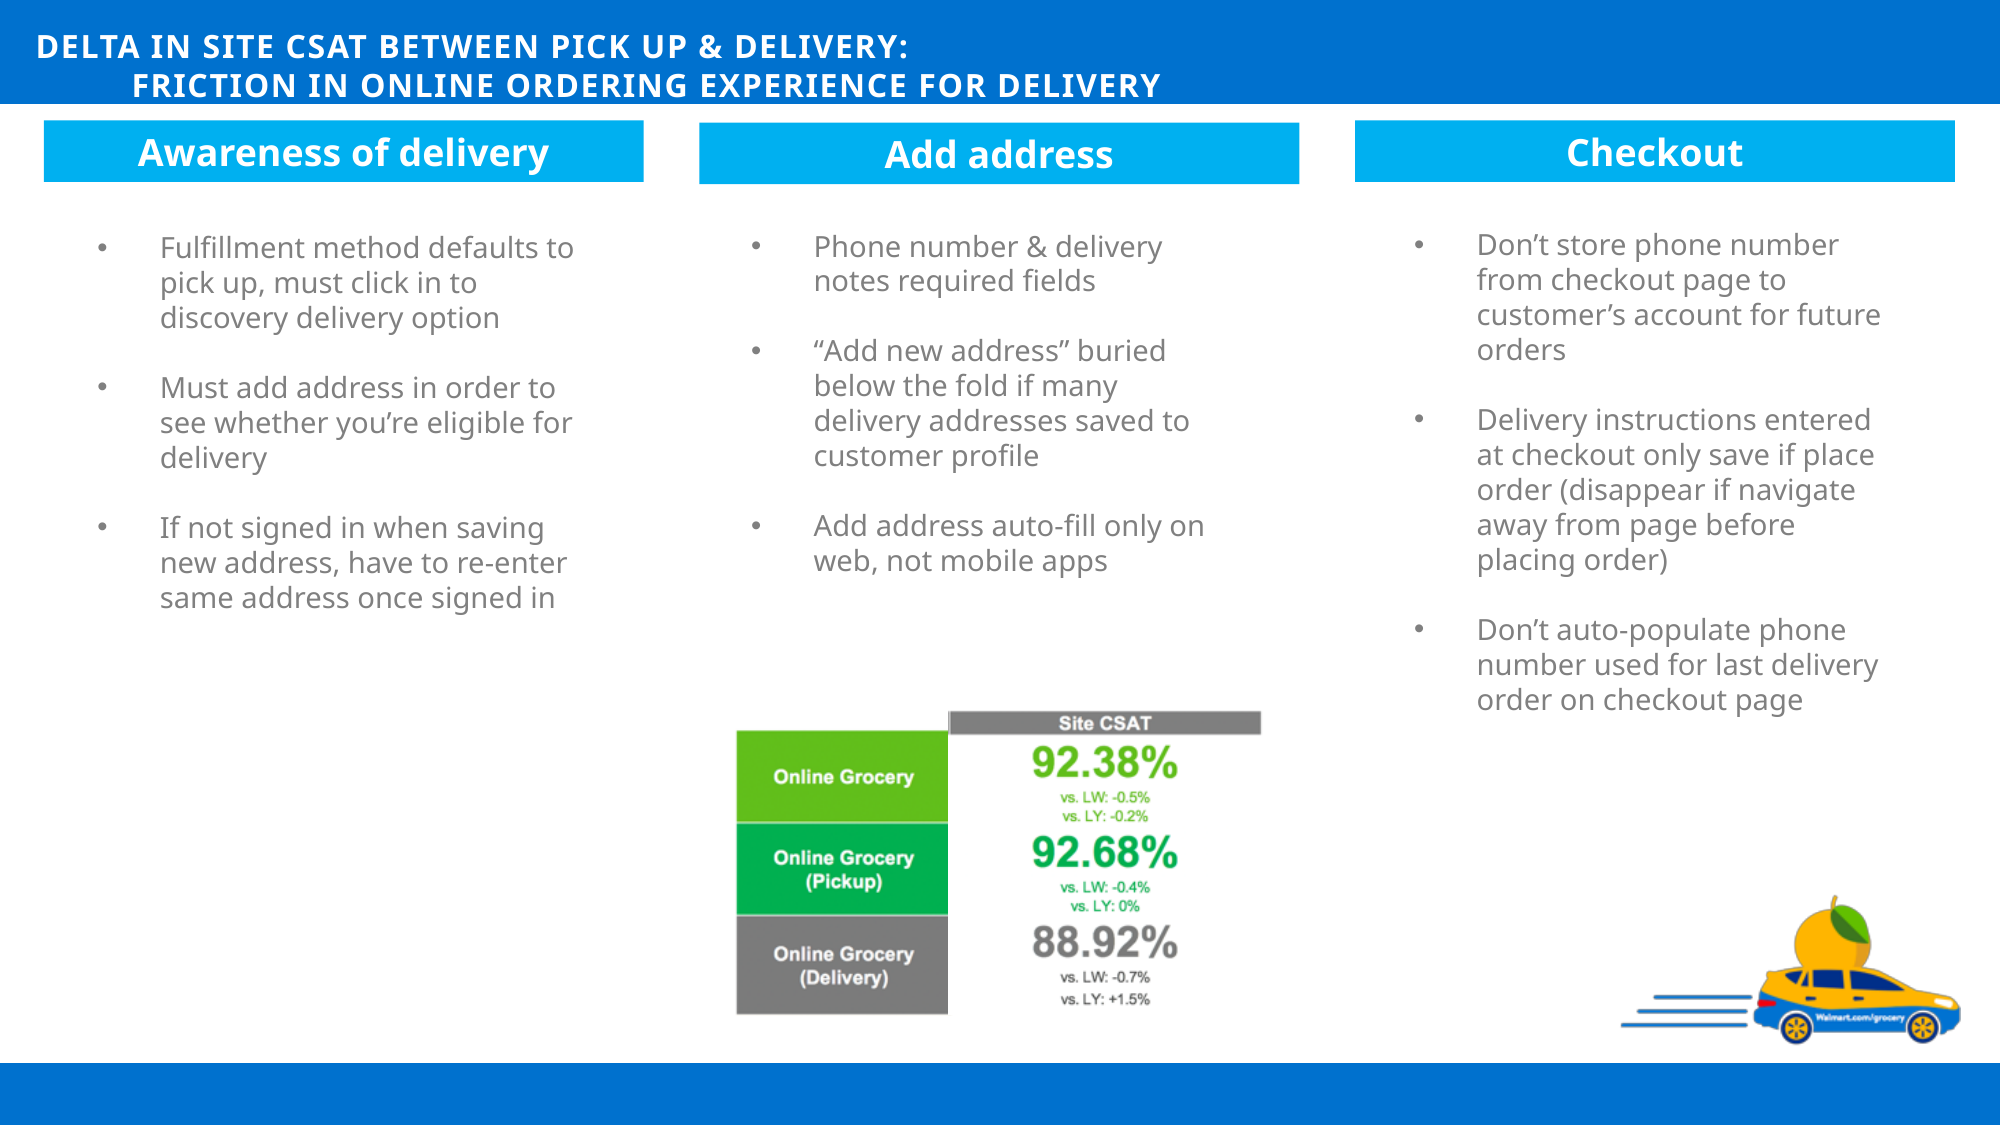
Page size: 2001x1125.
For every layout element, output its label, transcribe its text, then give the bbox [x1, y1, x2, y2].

text_box Don’t store phone number from checkout page to customer’s account for future orders Delivery instructions entered at checkout only save if place order (disappear if navigate away from page before placing order) Don’t auto-populate phone number used for last delivery order on checkout page [1399, 219, 1911, 794]
text_box Fulfillment method defaults to pick up, must click in to discovery delivery option Must add address in order to see whether you’re eligible for delivery If not signed in when saving new address, have to re-enter same address once signed in [7, 221, 596, 762]
text_box Phone number & delivery notes required fields “Add new address” buried below the fold if many delivery addresses saved to customer profile Add address auto-fill only on web, not mobile apps [661, 220, 1245, 690]
text_box Checkout [1355, 120, 1955, 182]
text_box Delta in Site csat between pick up & delivery: friction in Online Ordering Experience for delivery [35, 26, 1871, 105]
text_box Add address [699, 122, 1300, 185]
picture [716, 697, 1268, 1016]
text_box Awareness of delivery [43, 120, 644, 182]
picture [1601, 886, 1961, 1050]
